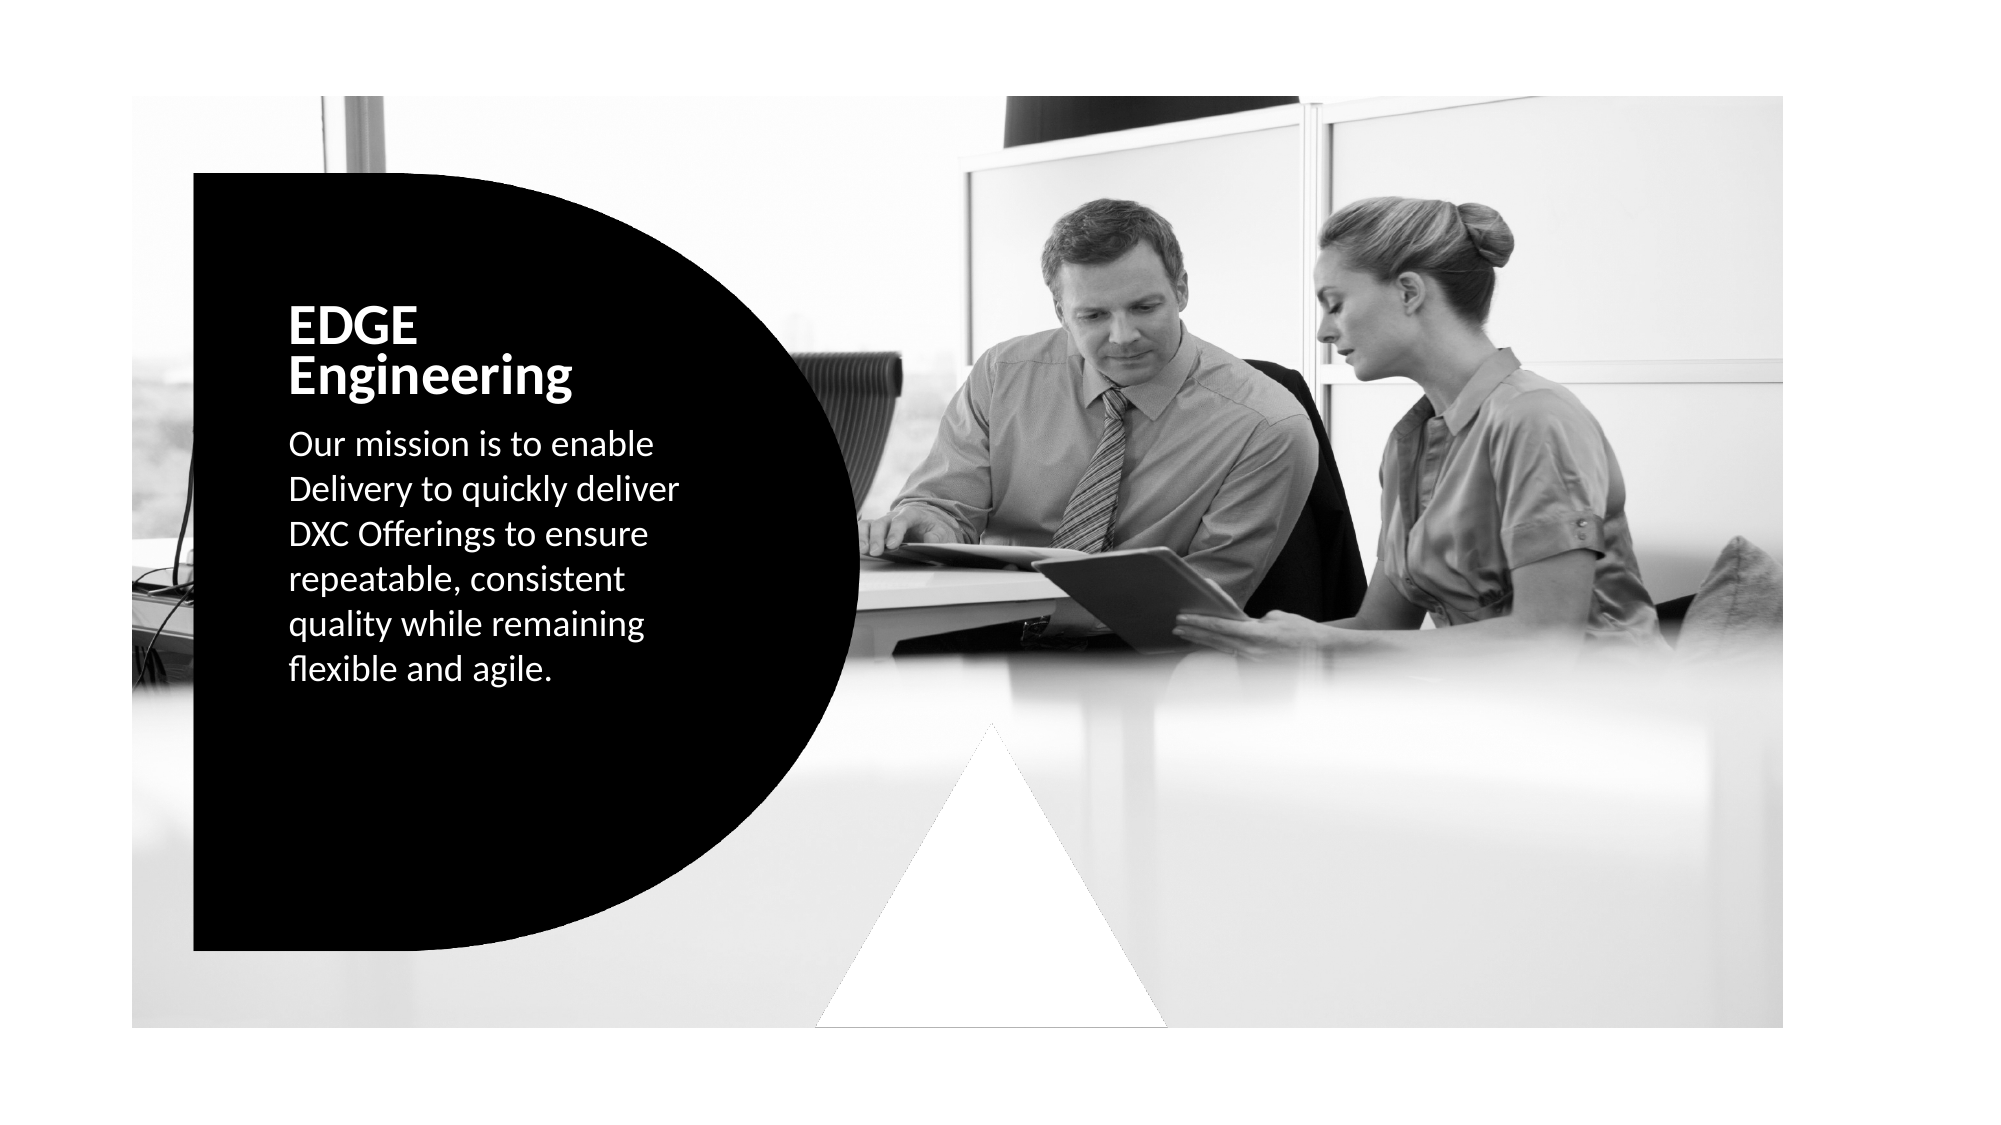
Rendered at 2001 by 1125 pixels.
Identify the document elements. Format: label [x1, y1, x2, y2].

picture [132, 96, 1783, 1028]
